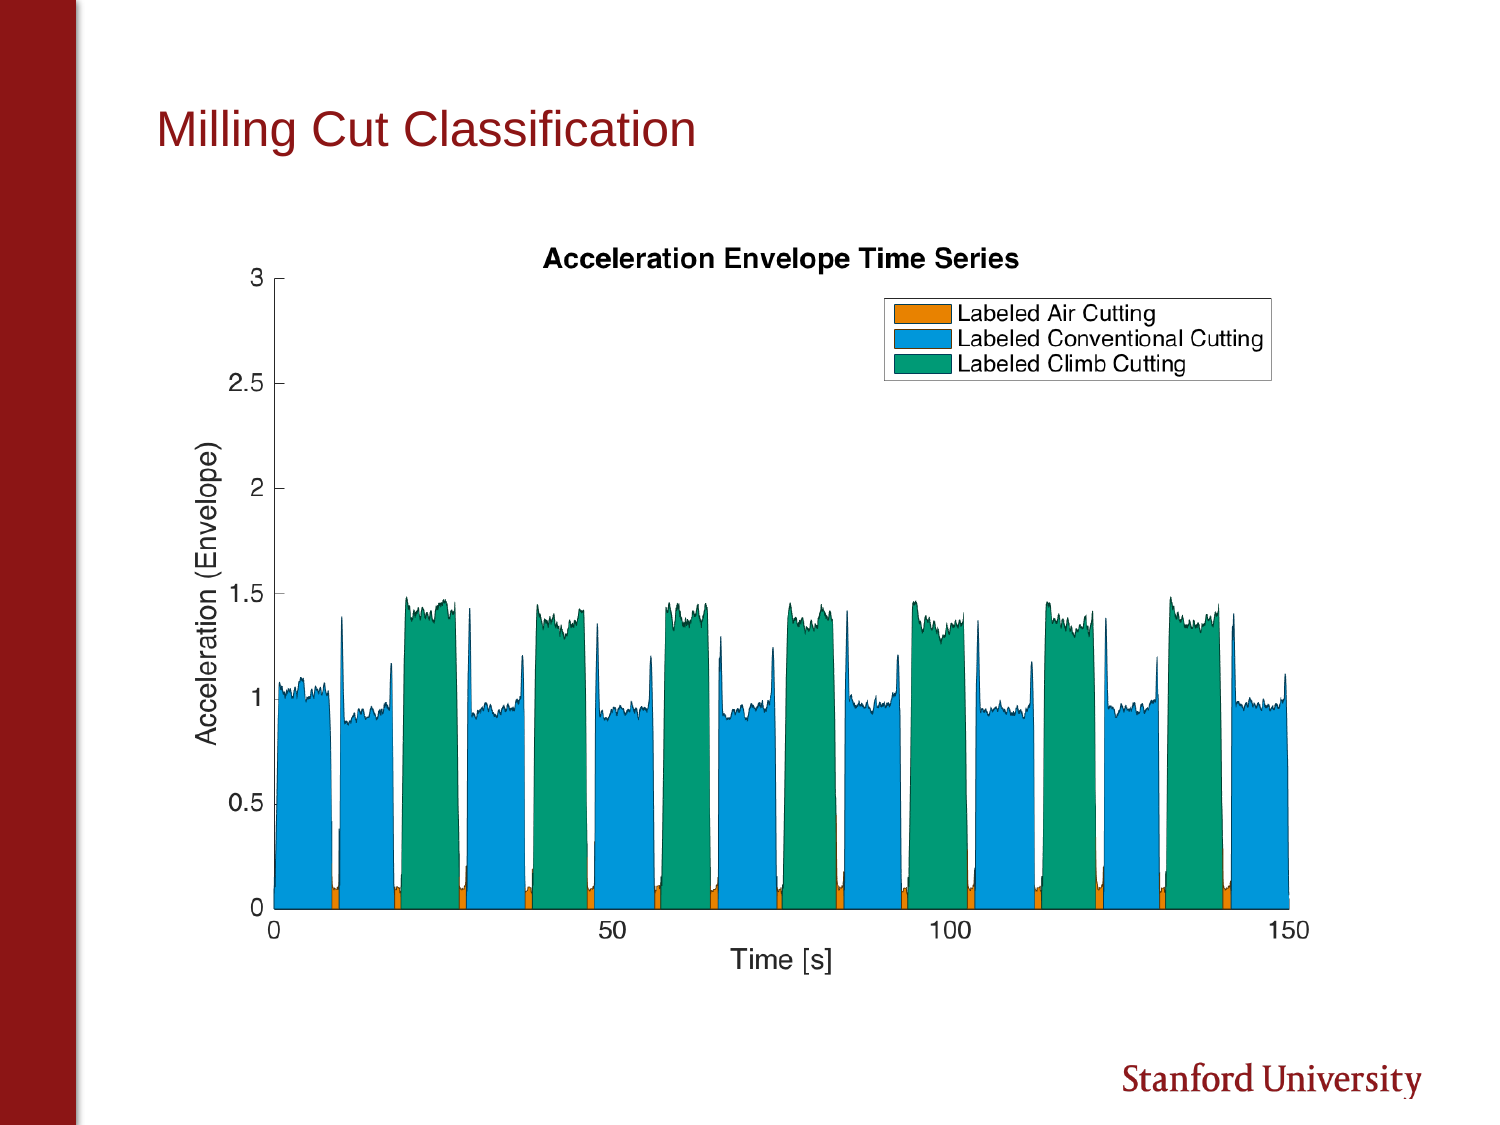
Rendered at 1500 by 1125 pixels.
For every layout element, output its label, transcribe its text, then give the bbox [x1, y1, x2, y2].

picture [103, 221, 1412, 992]
title Milling Cut Classification [155, 78, 1421, 185]
